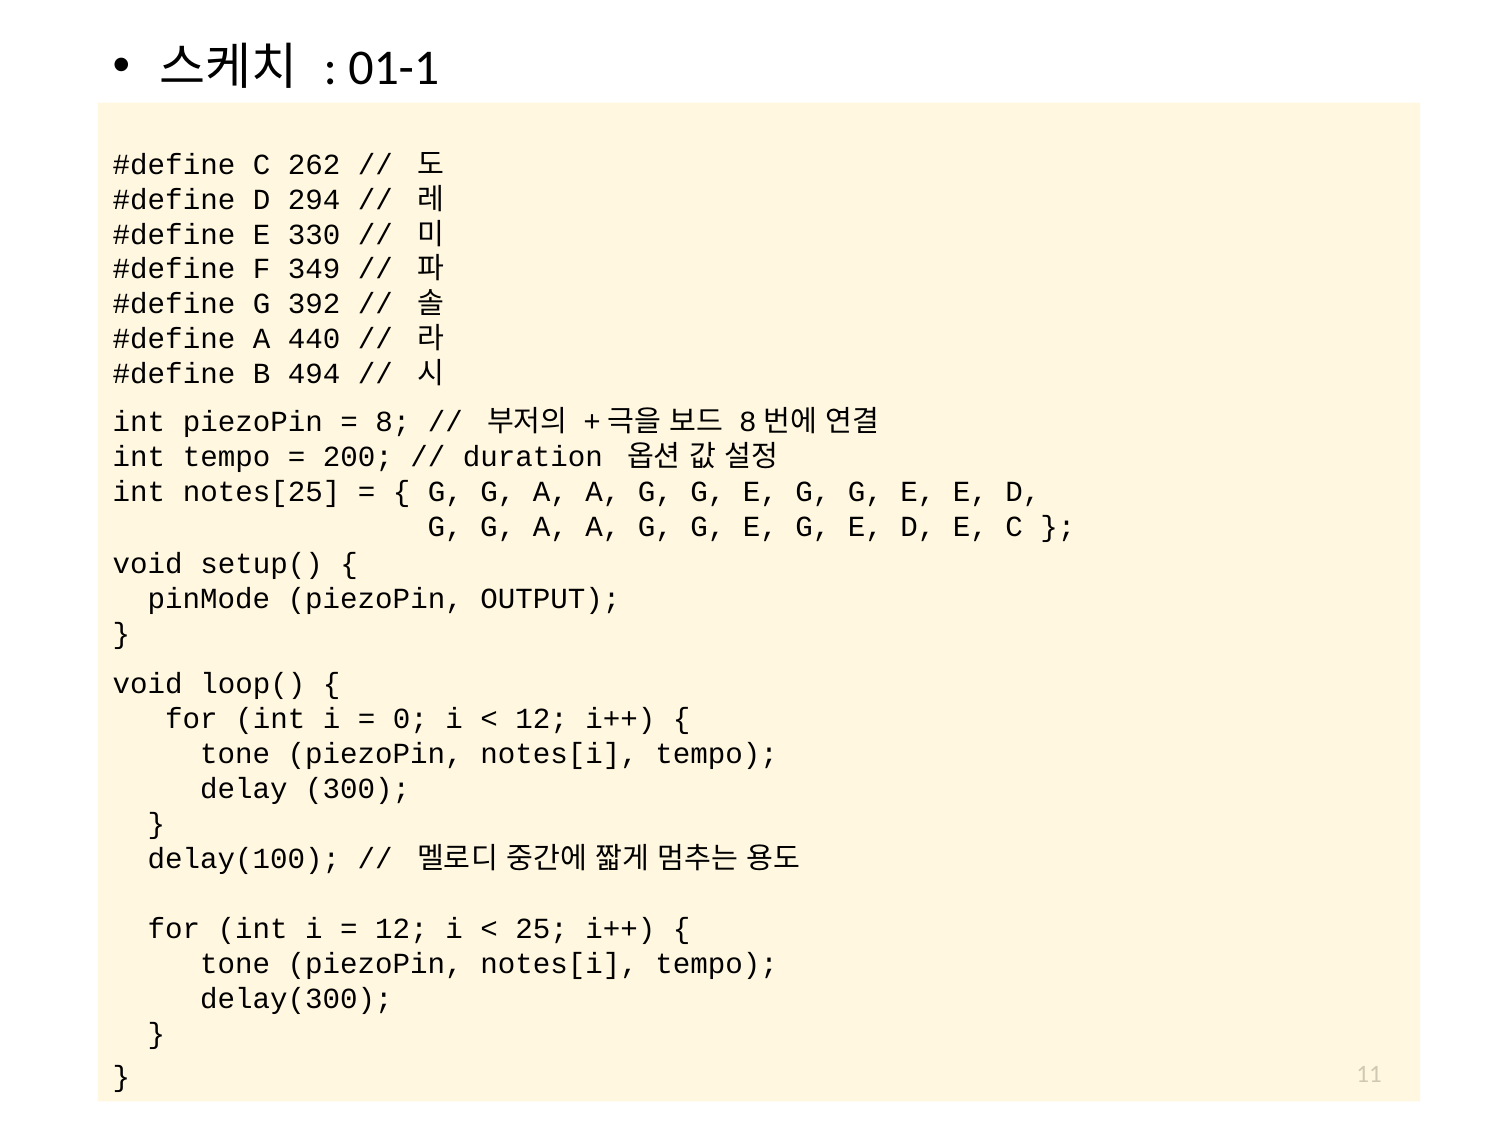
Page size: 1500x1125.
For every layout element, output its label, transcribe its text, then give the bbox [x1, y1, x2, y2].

text_box 스케치 : 01-1 [97, 26, 518, 102]
text_box #define C 262 // 도 #define D 294 // 레 #define E 330 // 미 #define F 349 // 파 #define G 392 // 솔 #define A 440 // 라 #define B 494 // 시 int piezoPin = 8; // 부저의 +극을 보드 8번에 연결 int tempo = 200; // duration 옵션 값 설정 int notes[25] = { G, G, A, A, G, G, E, G, G, E, E, D, G, G, A, A, G, G, E, G, E, D, E, C }; void setup() { pinMode (piezoPin, OUTPUT); } void loop() { for (int i = 0; i < 12; i++) { tone (piezoPin, notes[i], tempo); delay (300); } delay(100); // 멜로디 중간에 짧게 멈추는 용도 for (int i = 12; i < 25; i++) { tone (piezoPin, notes[i], tempo); delay(300); } } [97, 102, 1421, 1102]
